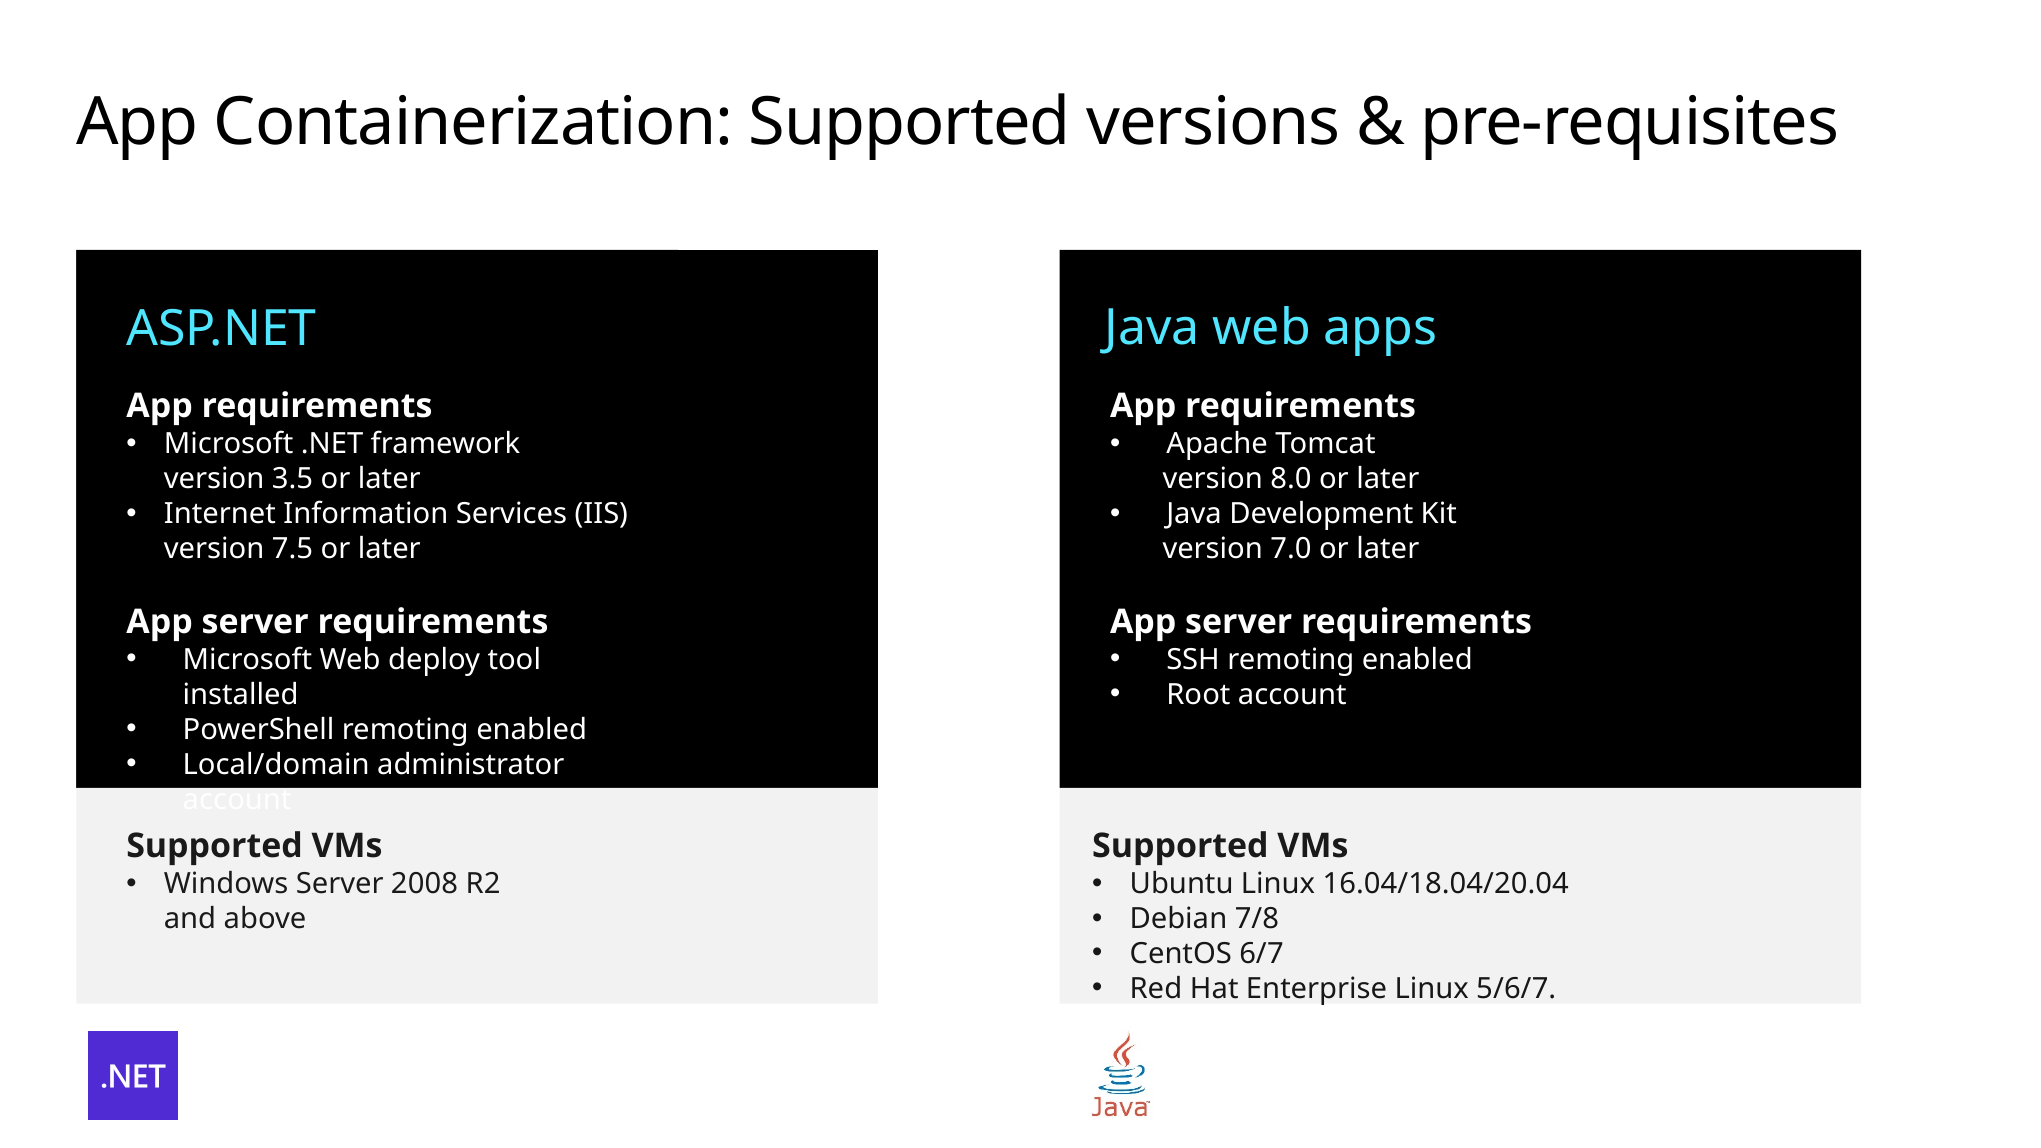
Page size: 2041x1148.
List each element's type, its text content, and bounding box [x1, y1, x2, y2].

picture [88, 1031, 178, 1121]
title App Containerization: Supported versions & pre-requisites [76, 72, 1968, 209]
text_box [76, 249, 679, 787]
text_box Supported VMs Windows Server 2008 R2 and above [111, 816, 574, 942]
text_box [1059, 249, 1862, 787]
text_box [76, 787, 879, 1004]
text_box Java web apps [1089, 286, 1543, 362]
text_box [1059, 787, 1862, 1004]
text_box App requirements Microsoft .NET framework version 3.5 or later Internet Information Services (IIS) version 7.5 or later App server requirements Microsoft Web deploy tool installed PowerShell remoting enabled Local/domain administrator account [111, 376, 679, 858]
text_box ASP.NET [111, 288, 389, 363]
text_box App requirements Apache Tomcat version 8.0 or later Java Development Kit version 7.0 or later App server requirements SSH remoting enabled Root account [1095, 376, 1875, 718]
text_box Supported VMs Ubuntu Linux 16.04/18.04/20.04 Debian 7/8 CentOS 6/7 Red Hat Enterprise Linux 5/6/7. [1077, 816, 1846, 1012]
picture [1077, 1029, 1167, 1118]
text_box [679, 249, 879, 787]
